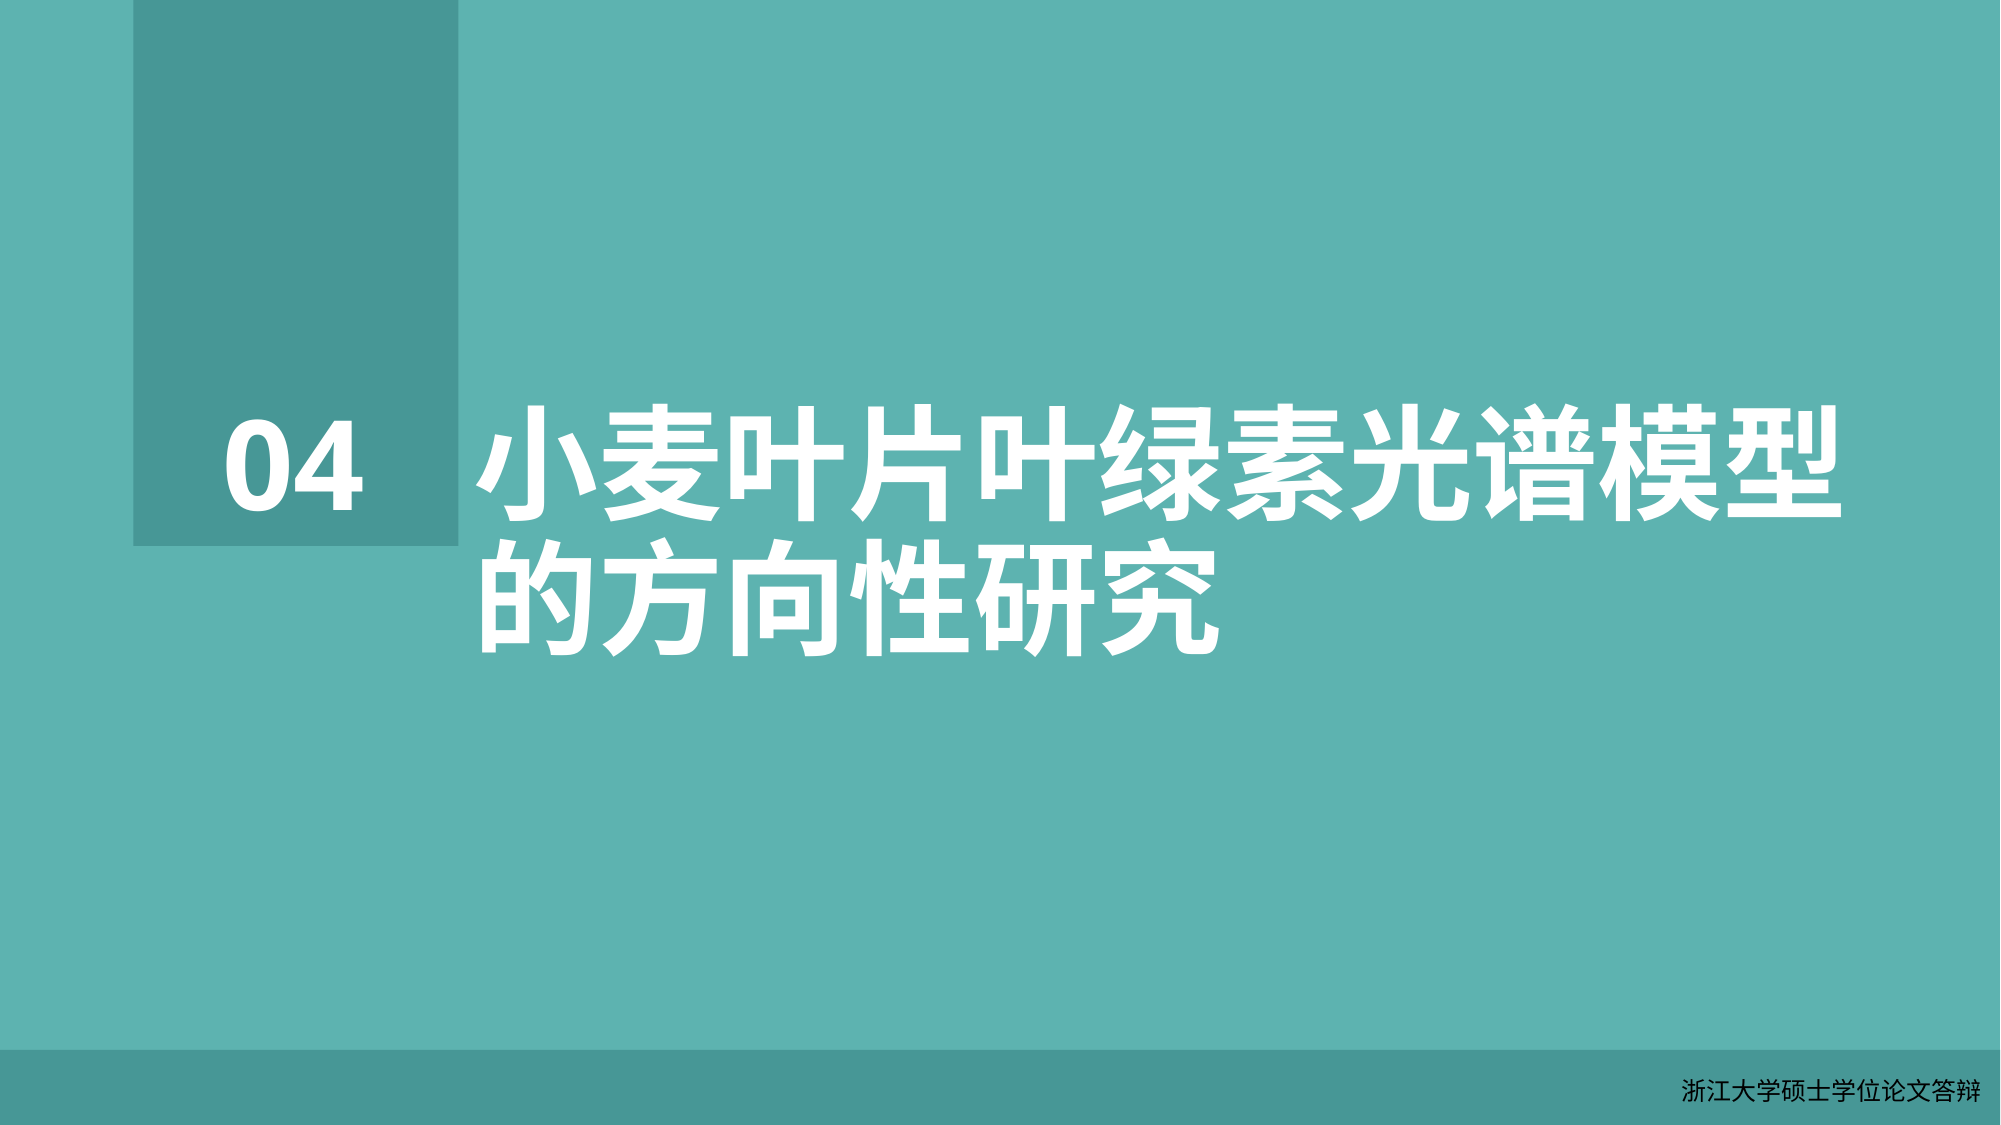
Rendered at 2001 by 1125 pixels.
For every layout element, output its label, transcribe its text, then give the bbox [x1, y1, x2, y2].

list 04 [133, 394, 455, 545]
list 小麦叶片叶绿素光谱模型的方向性研究 [458, 394, 1971, 545]
